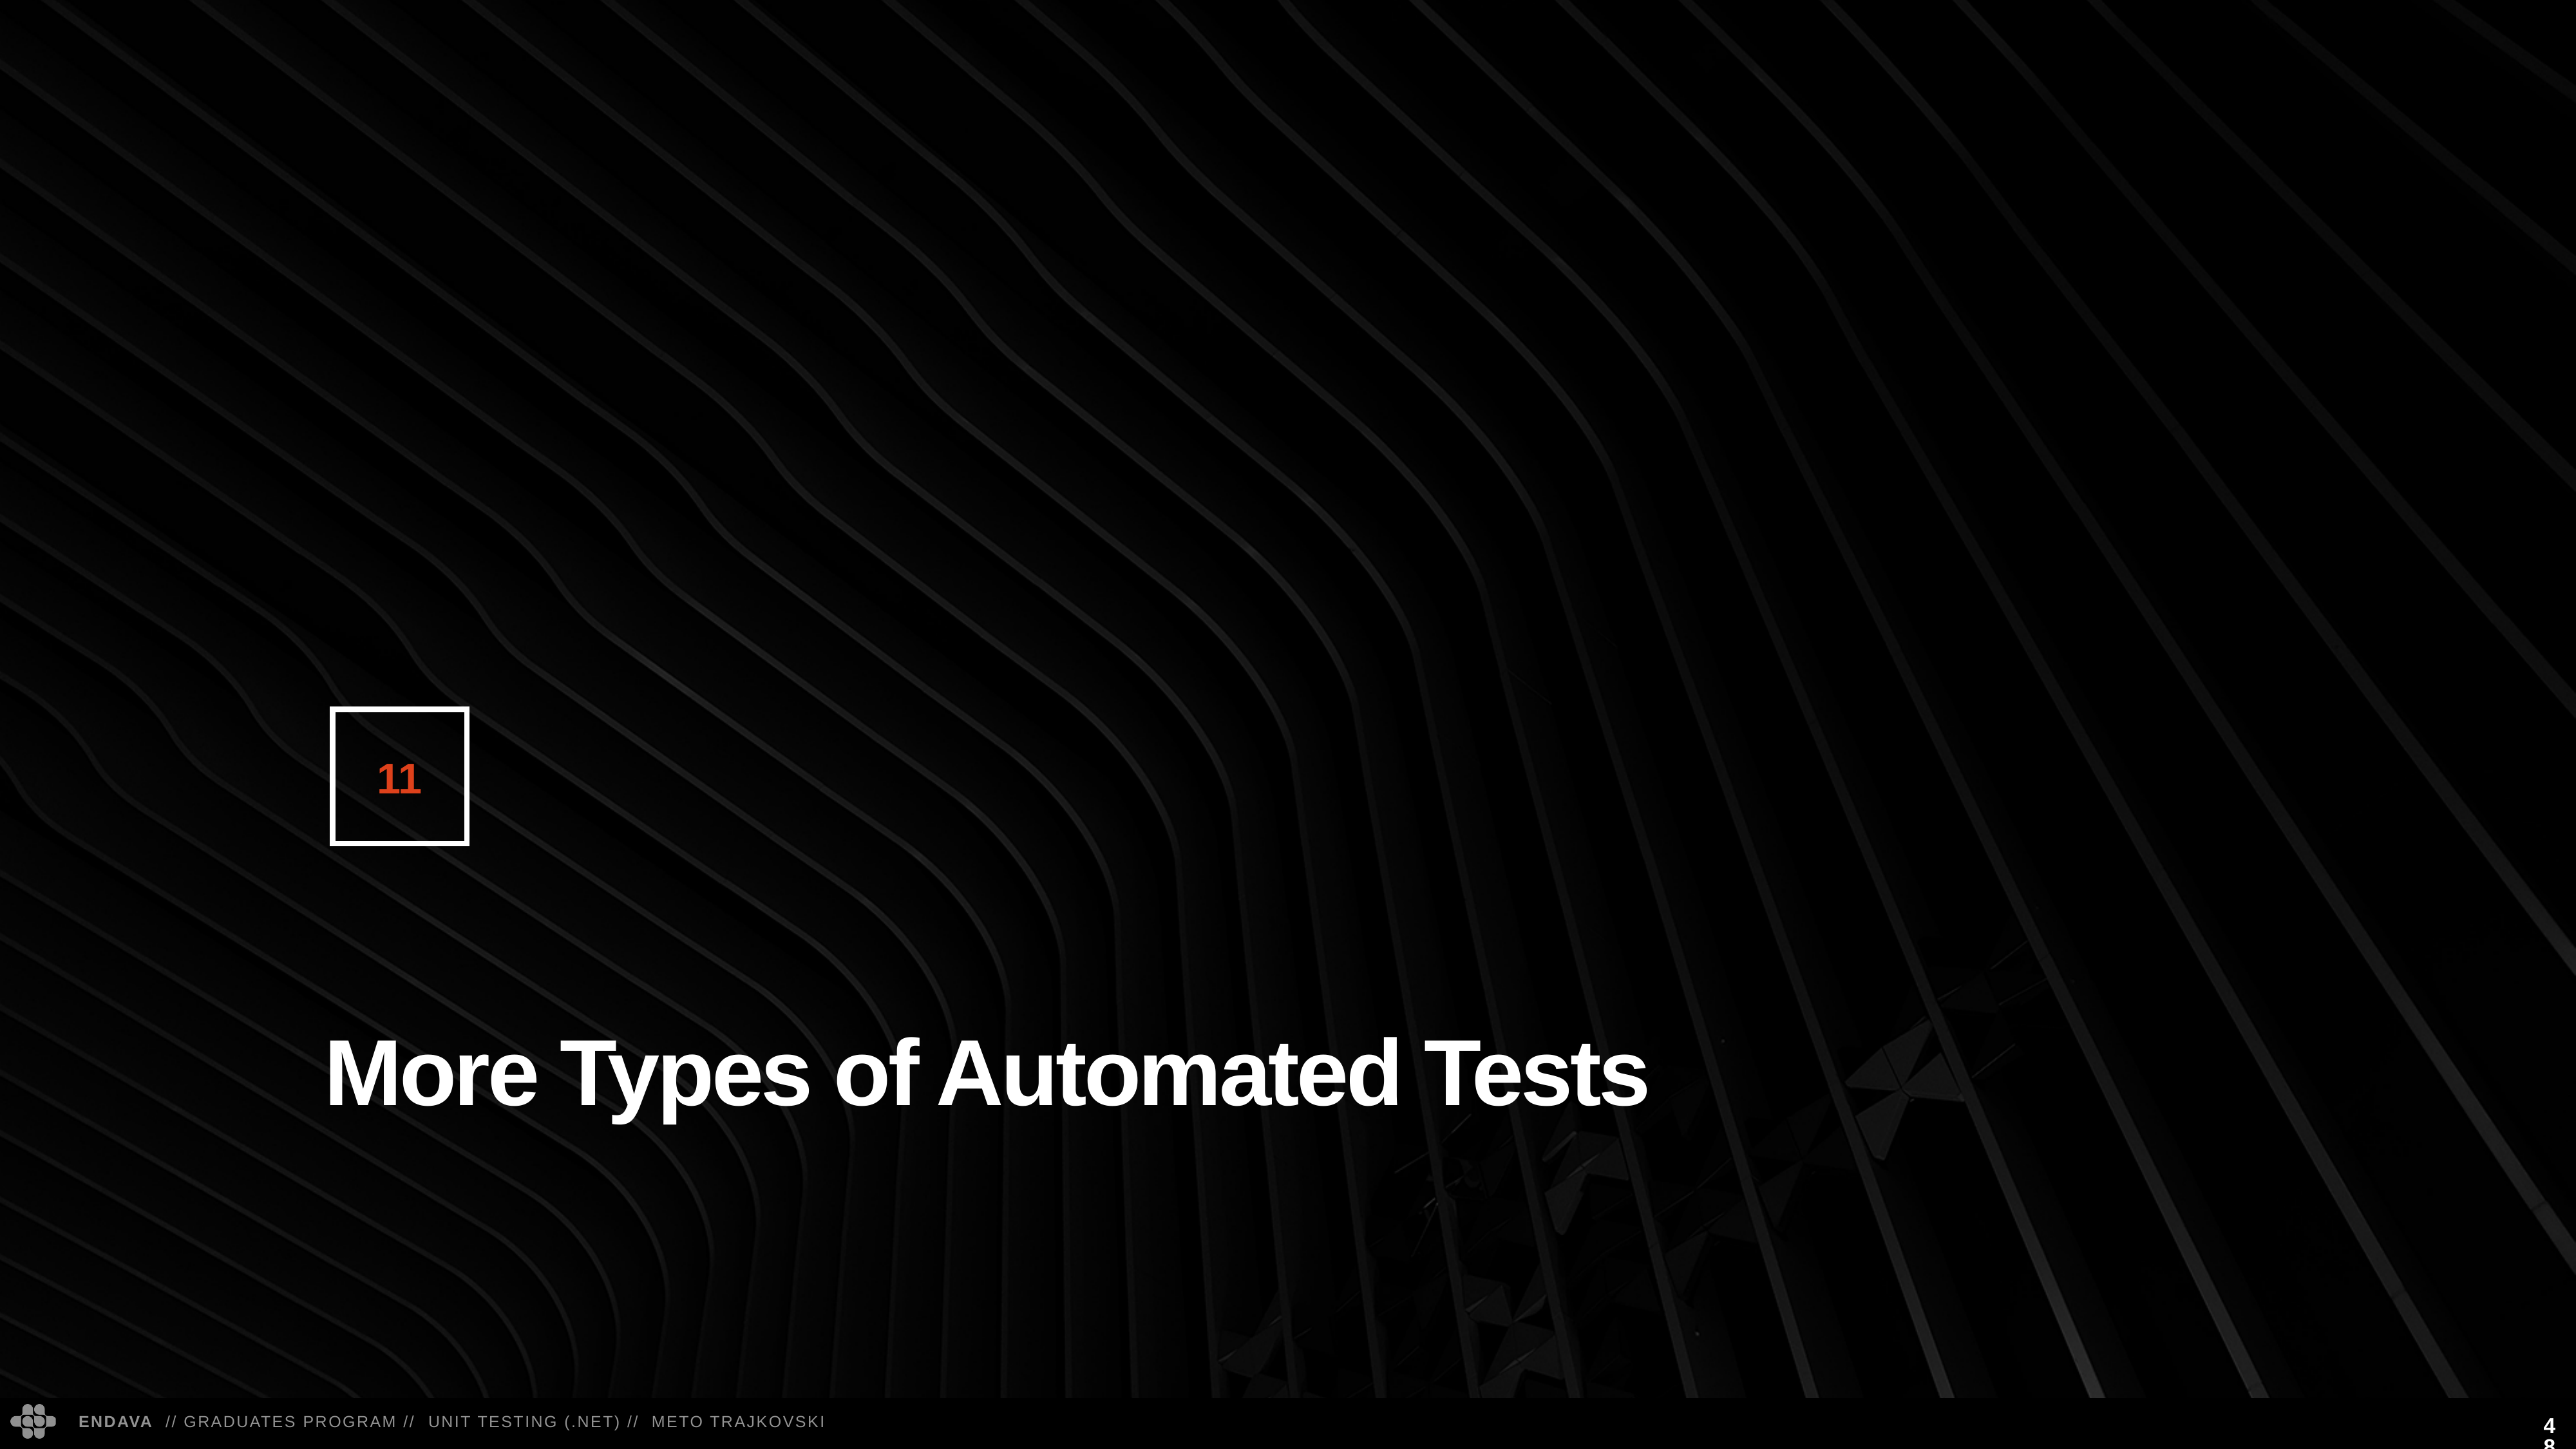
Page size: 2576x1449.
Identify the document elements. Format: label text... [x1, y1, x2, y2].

slide_number 48 [2535, 1403, 2565, 1445]
picture [0, 0, 2576, 1398]
